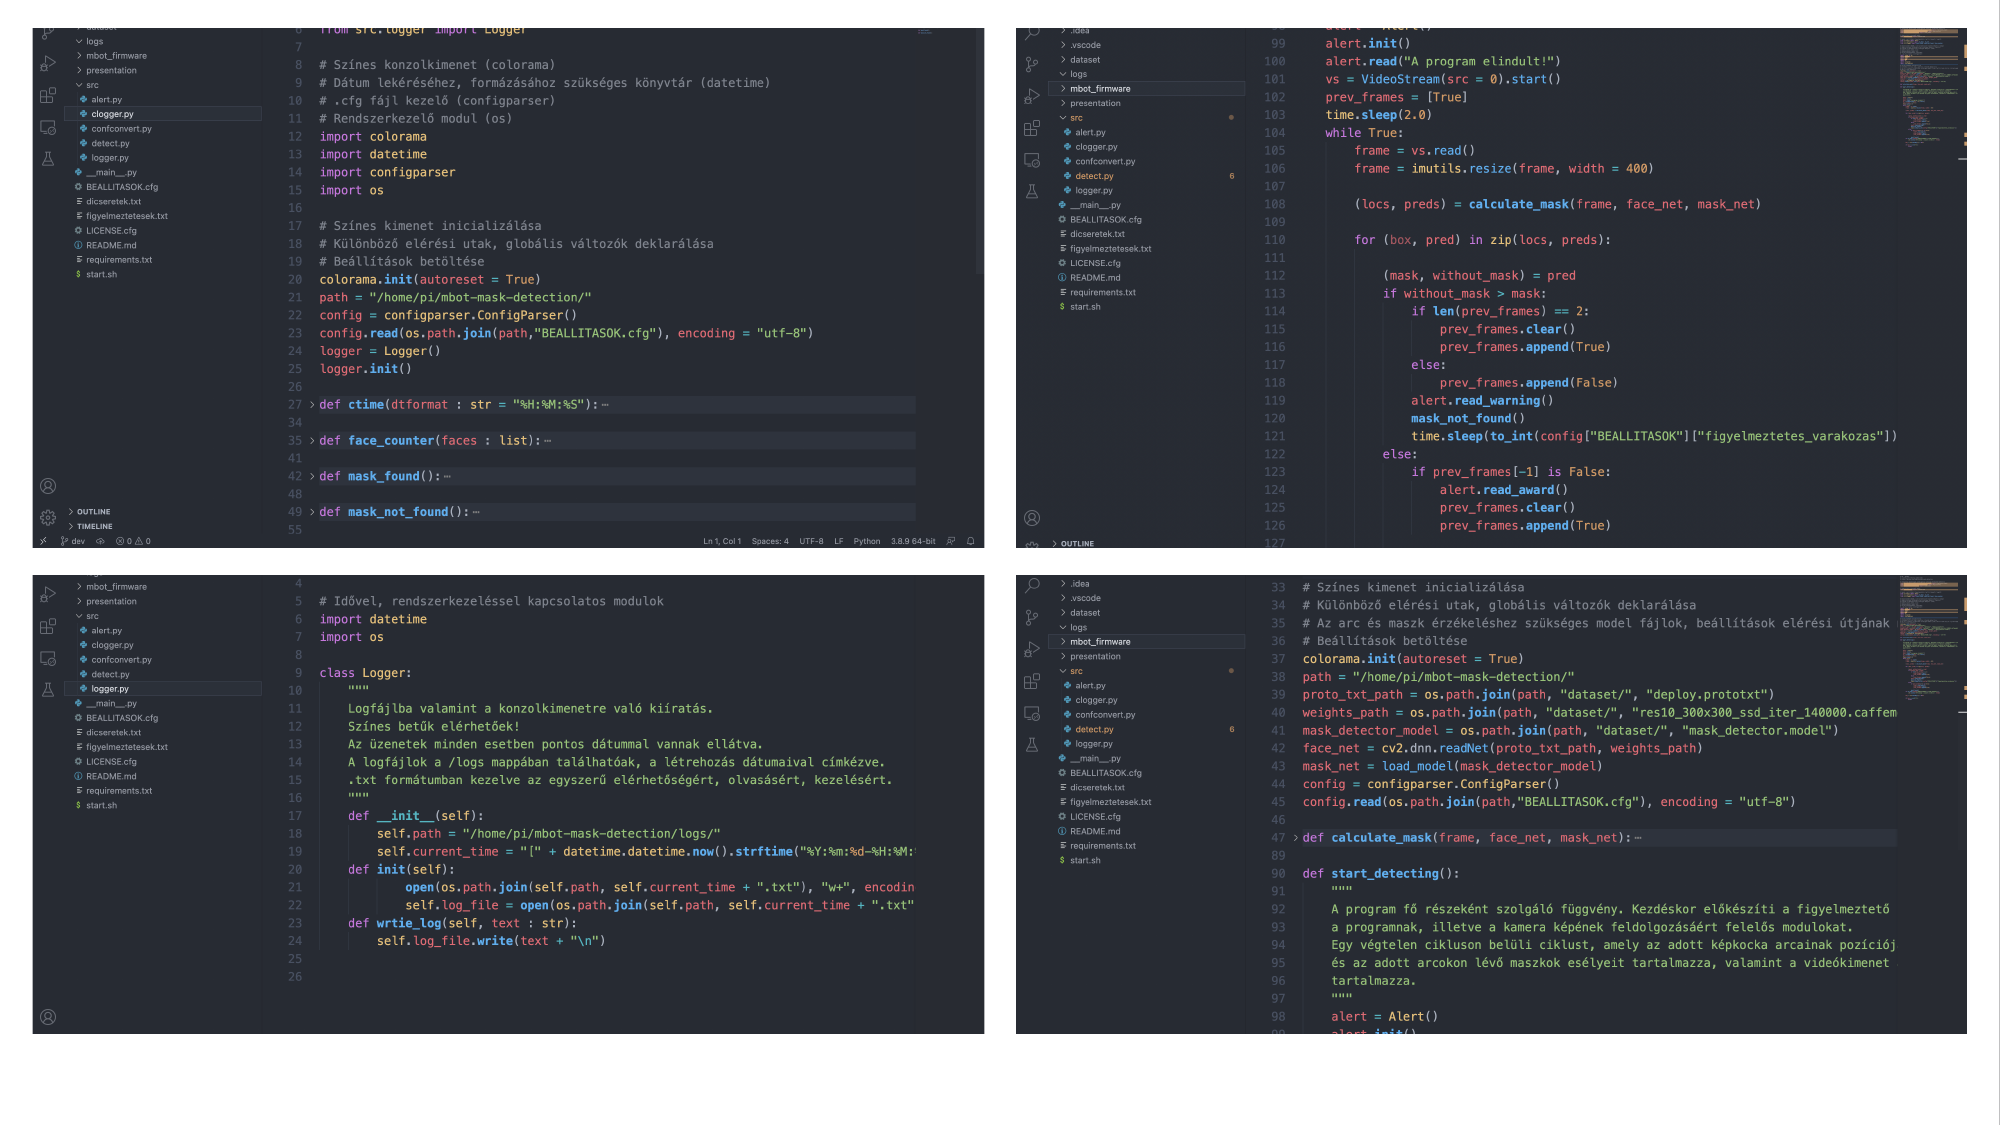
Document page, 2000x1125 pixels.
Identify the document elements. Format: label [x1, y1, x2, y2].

picture [32, 575, 985, 1034]
picture [1015, 27, 1968, 548]
picture [32, 27, 985, 548]
text_box [0, 0, 2000, 1125]
picture [1015, 575, 1968, 1034]
